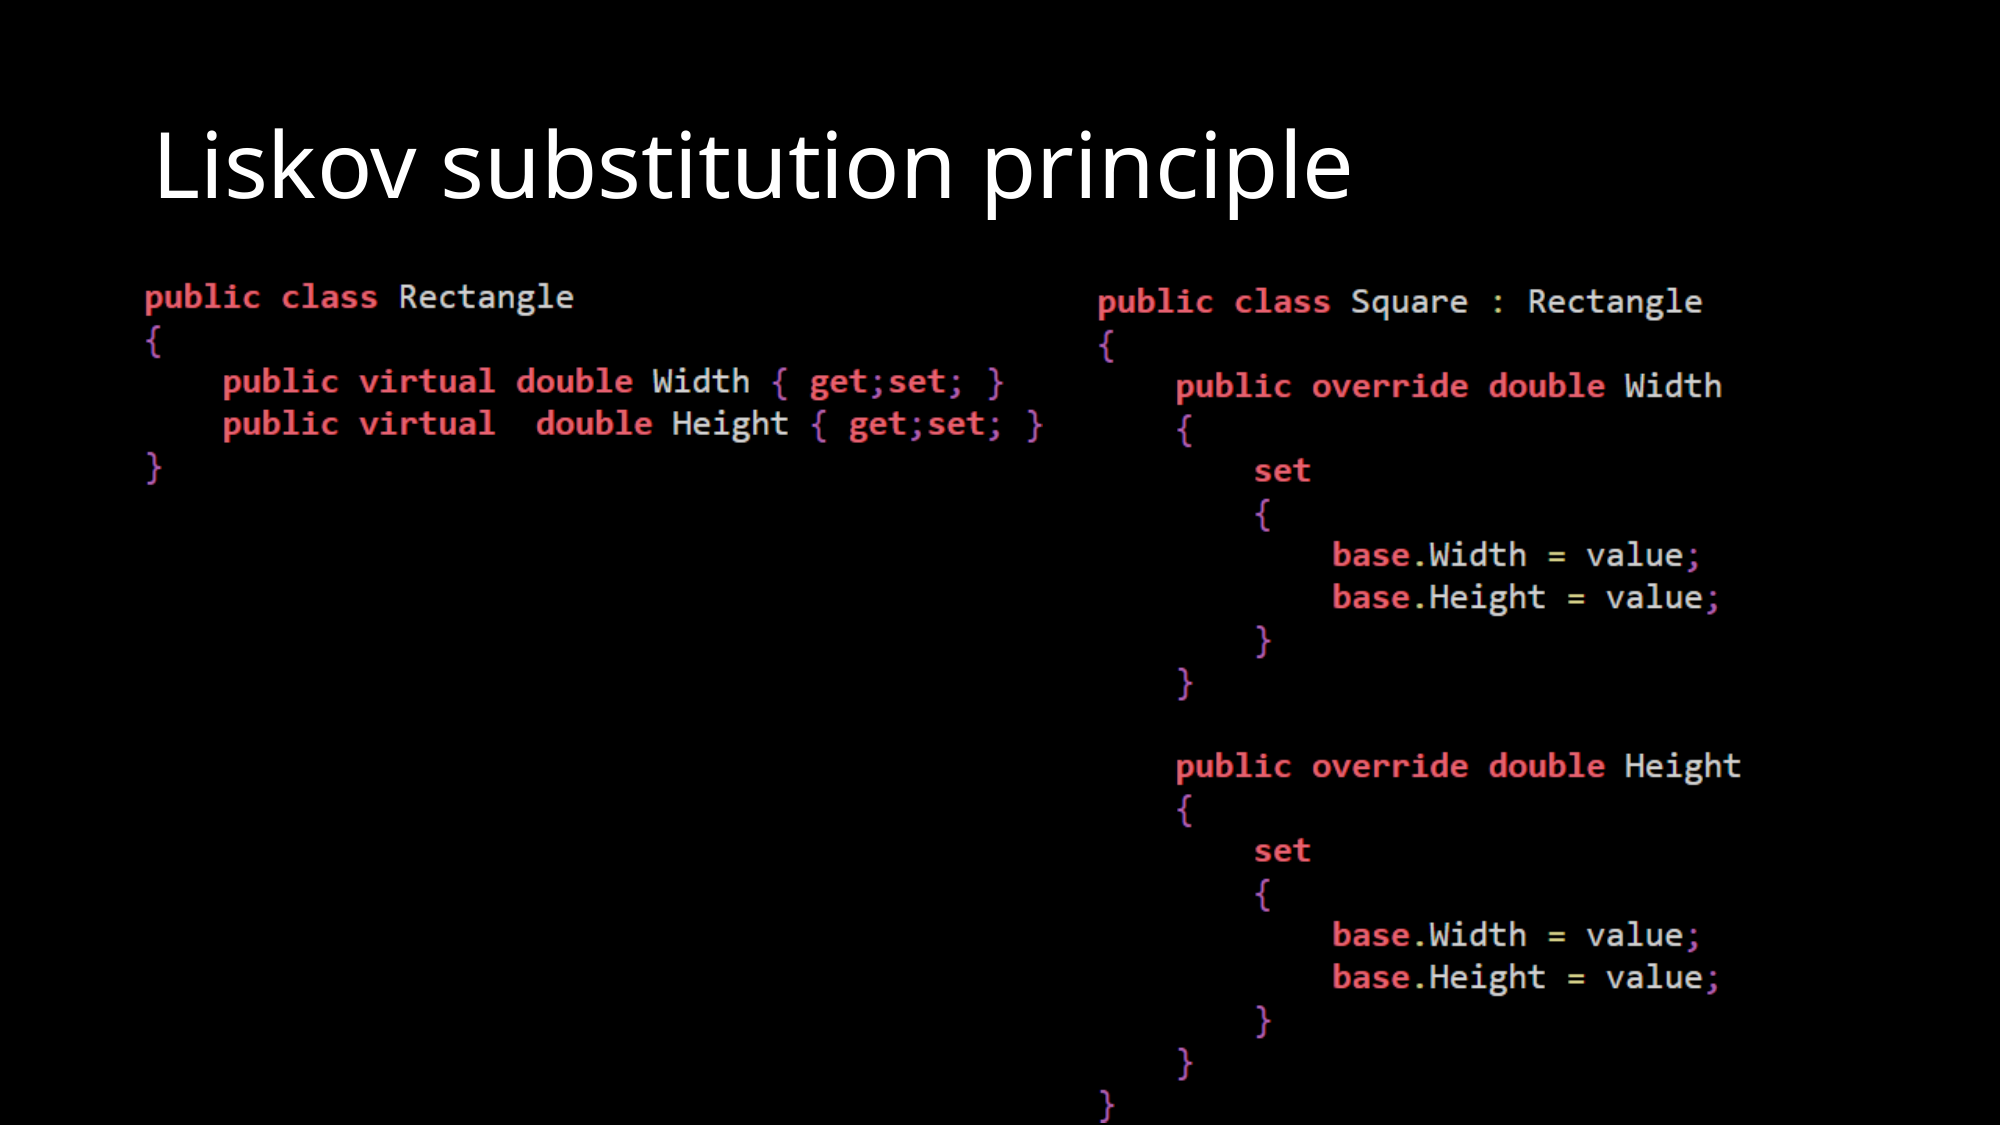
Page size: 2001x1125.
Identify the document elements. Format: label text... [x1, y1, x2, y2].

picture [137, 277, 1043, 507]
title Liskov substitution principle [137, 59, 1863, 278]
picture [1090, 277, 1814, 1123]
